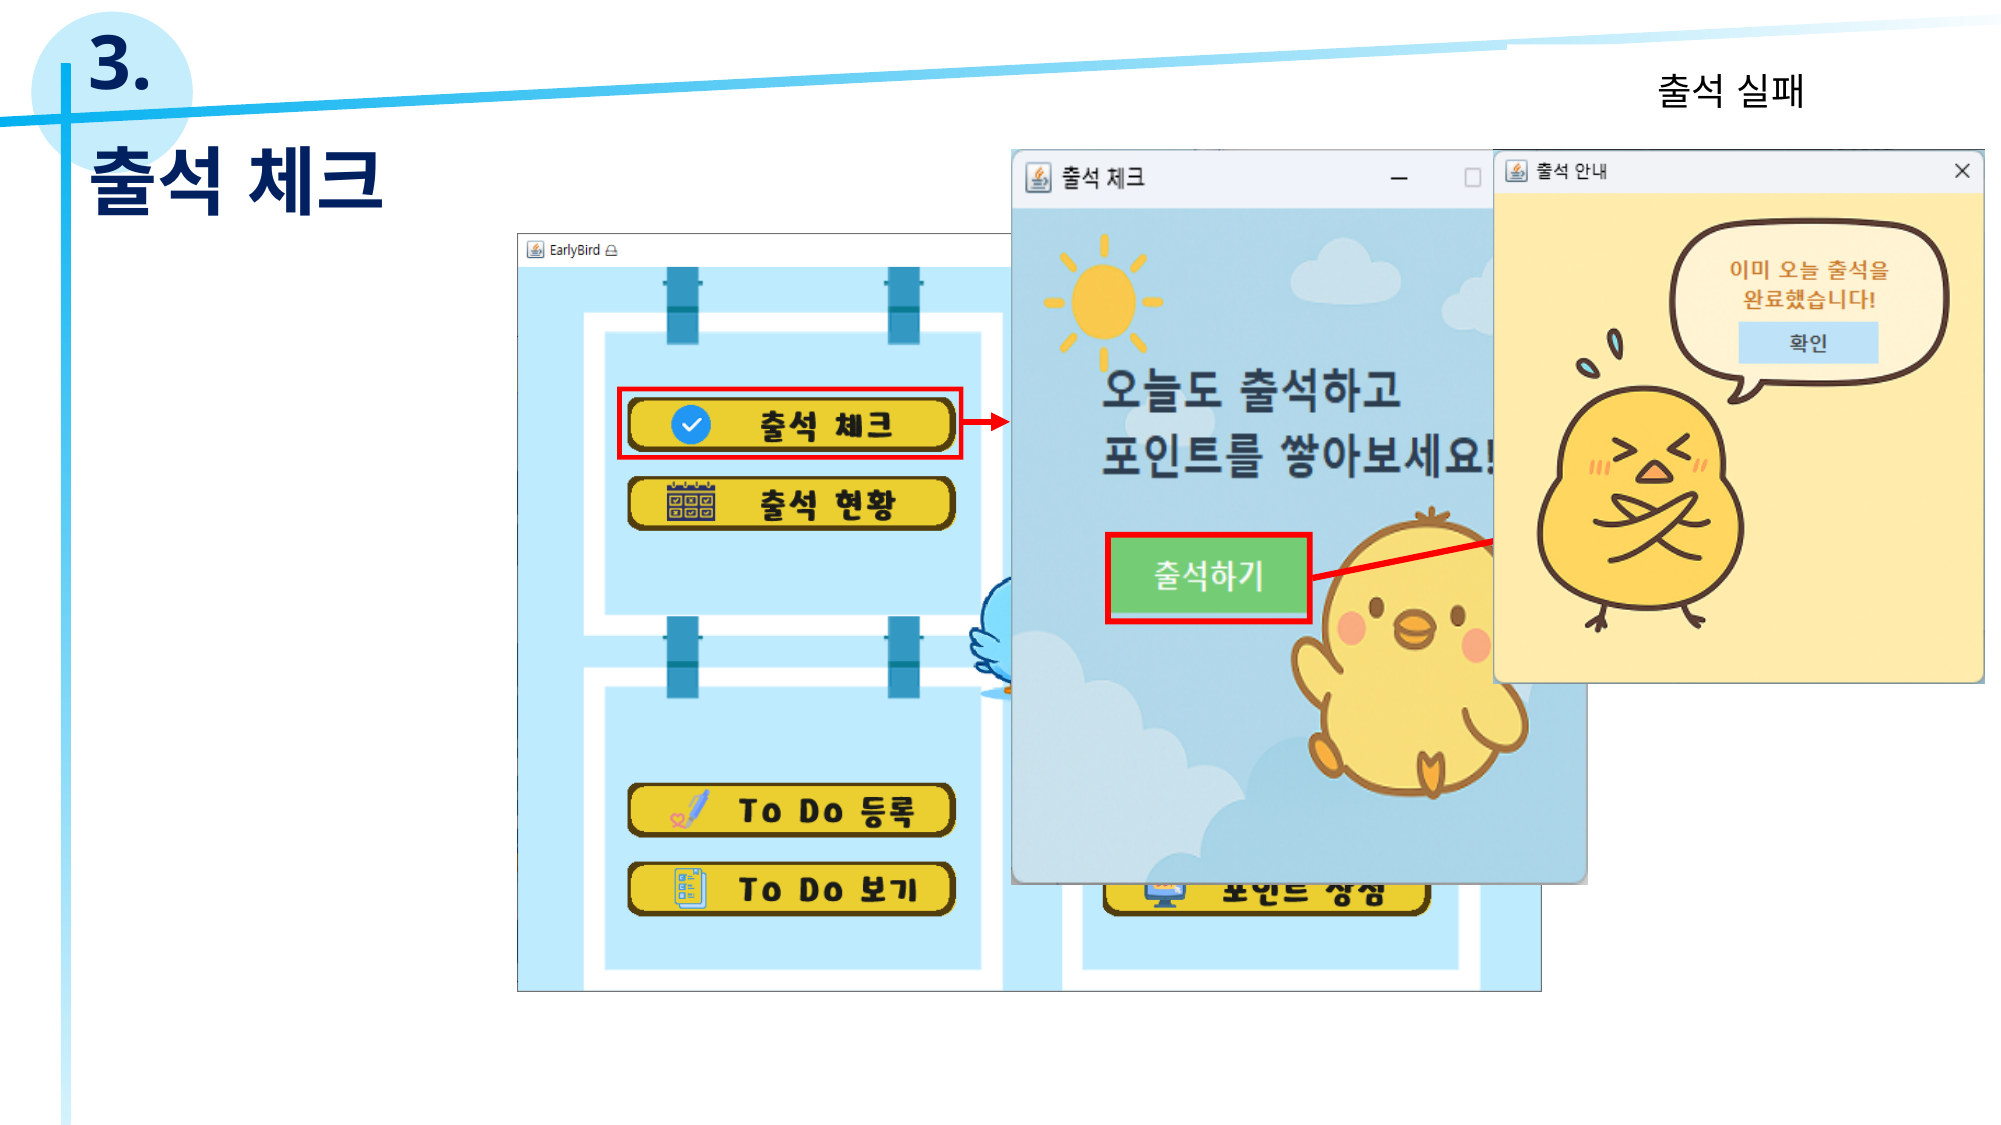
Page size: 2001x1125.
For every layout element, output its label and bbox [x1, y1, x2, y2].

text_box [960, 149, 1588, 885]
text_box [1312, 50, 1493, 684]
text_box [1493, 44, 1985, 684]
text_box [0, 6, 2000, 1125]
